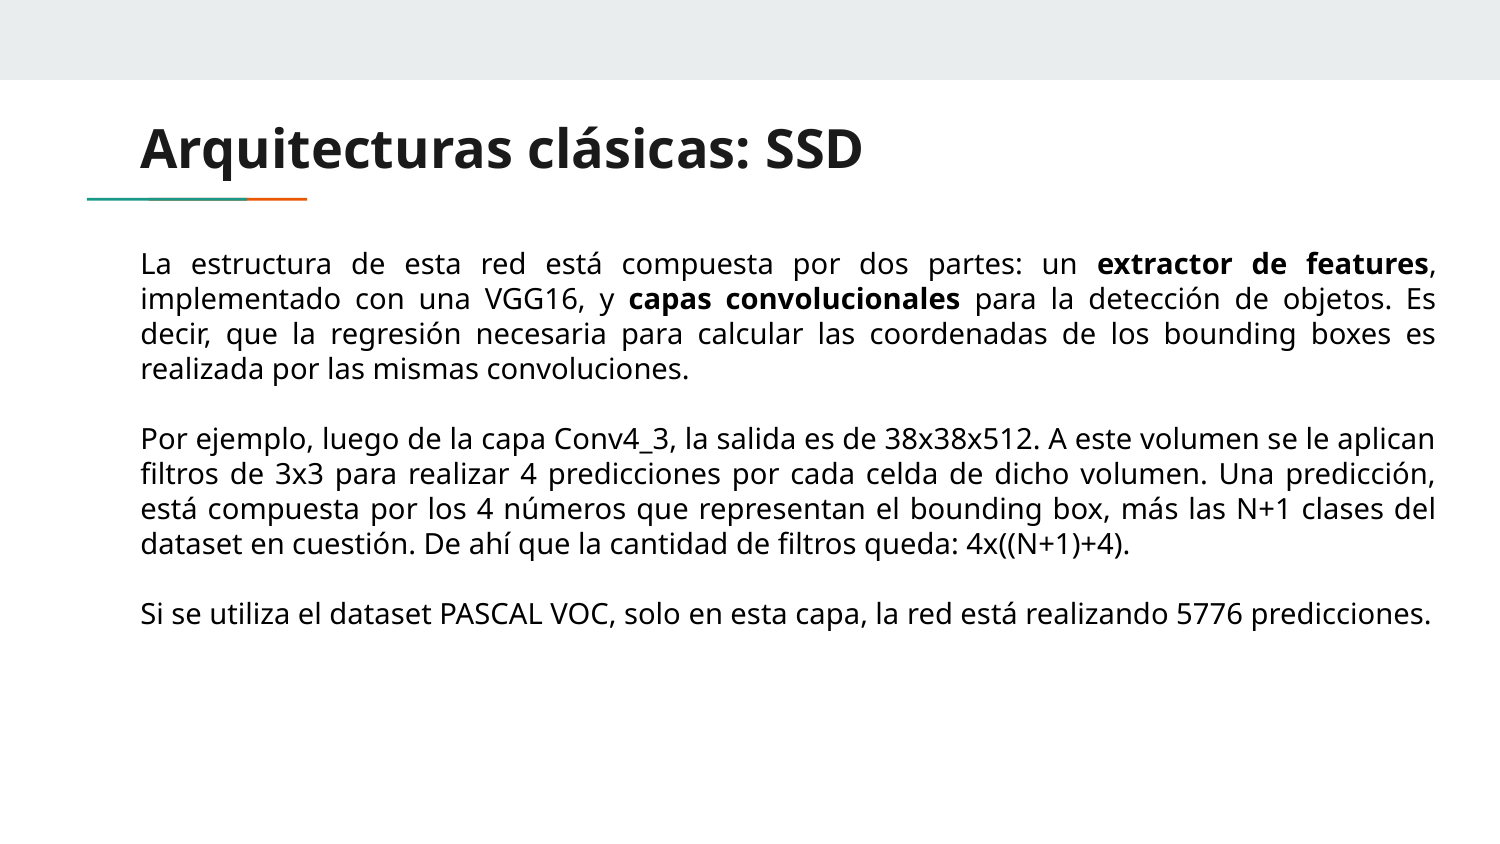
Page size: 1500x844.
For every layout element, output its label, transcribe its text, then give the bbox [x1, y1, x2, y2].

text_box La estructura de esta red está compuesta por dos partes: un extractor de features, implementado con una VGG16, y capas convolucionales para la detección de objetos. Es decir, que la regresión necesaria para calcular las coordenadas de los bounding boxes es realizada por las mismas convoluciones. Por ejemplo, luego de la capa Conv4_3, la salida es de 38x38x512. A este volumen se le aplican filtros de 3x3 para realizar 4 predicciones por cada celda de dicho volumen. Una predicción, está compuesta por los 4 números que representan el bounding box, más las N+1 clases del dataset en cuestión. De ahí que la cantidad de filtros queda: 4x((N+1)+4). Si se utiliza el dataset PASCAL VOC, solo en esta capa, la red está realizando 5776 predicciones. [125, 230, 1452, 645]
title Arquitecturas clásicas: SSD [125, 99, 1478, 187]
